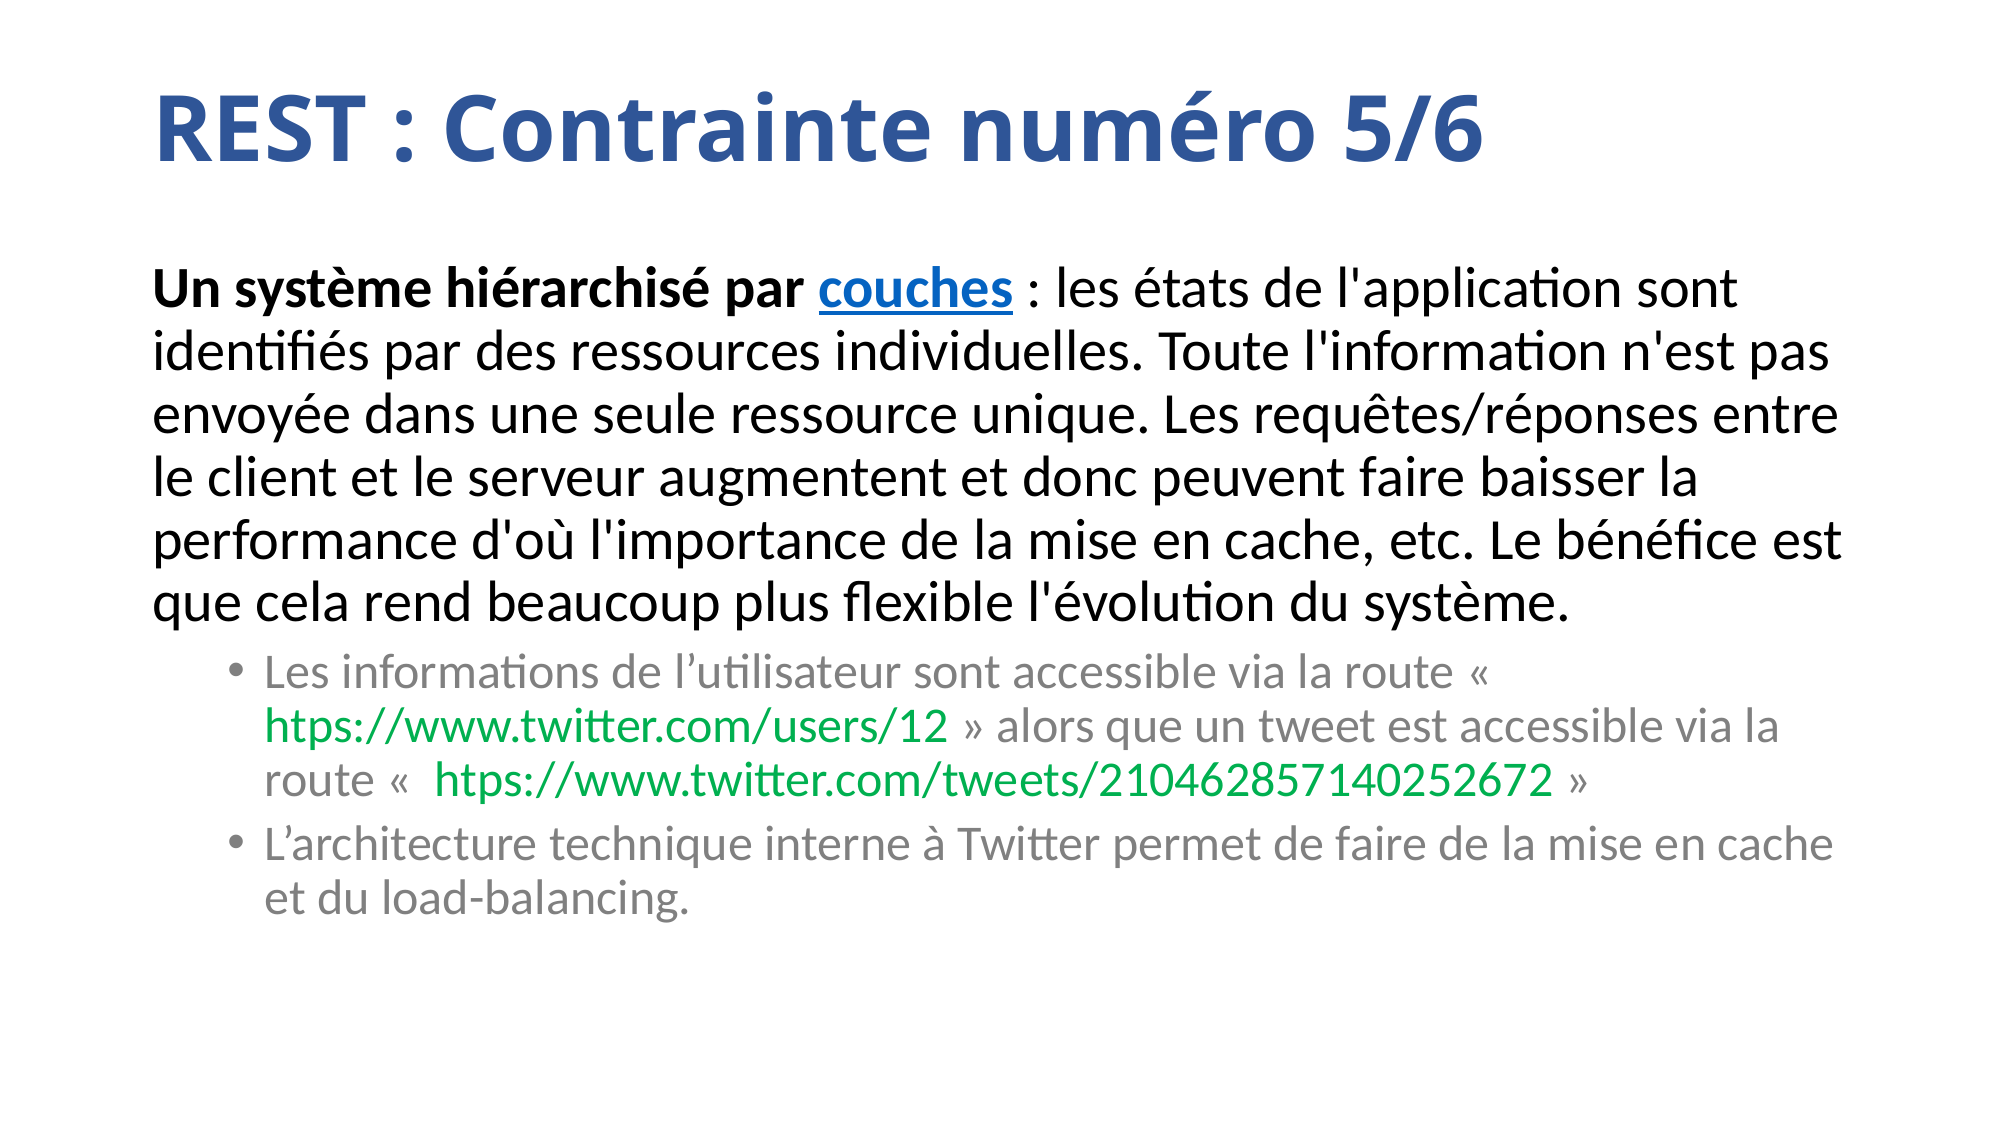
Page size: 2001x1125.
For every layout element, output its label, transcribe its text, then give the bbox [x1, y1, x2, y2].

list Un système hiérarchisé par couches : les états de l'application sont identifiés par des ressources individuelles. Toute l'information n'est pas envoyée dans une seule ressource unique. Les requêtes/réponses entre le client et le serveur augmentent et donc peuvent faire baisser la performance d'où l'importance de la mise en cache, etc. Le bénéfice est que cela rend beaucoup plus flexible l'évolution du système. Les informations de l’utilisateur sont accessible via la route « htps://www.twitter.com/users/12 » alors que un tweet est accessible via la route « htps://www.twitter.com/tweets/210462857140252672 » L’architecture technique interne à Twitter permet de faire de la mise en cache et du load-balancing. [137, 249, 1863, 1032]
title REST : Contrainte numéro 5/6 [137, 23, 1863, 241]
